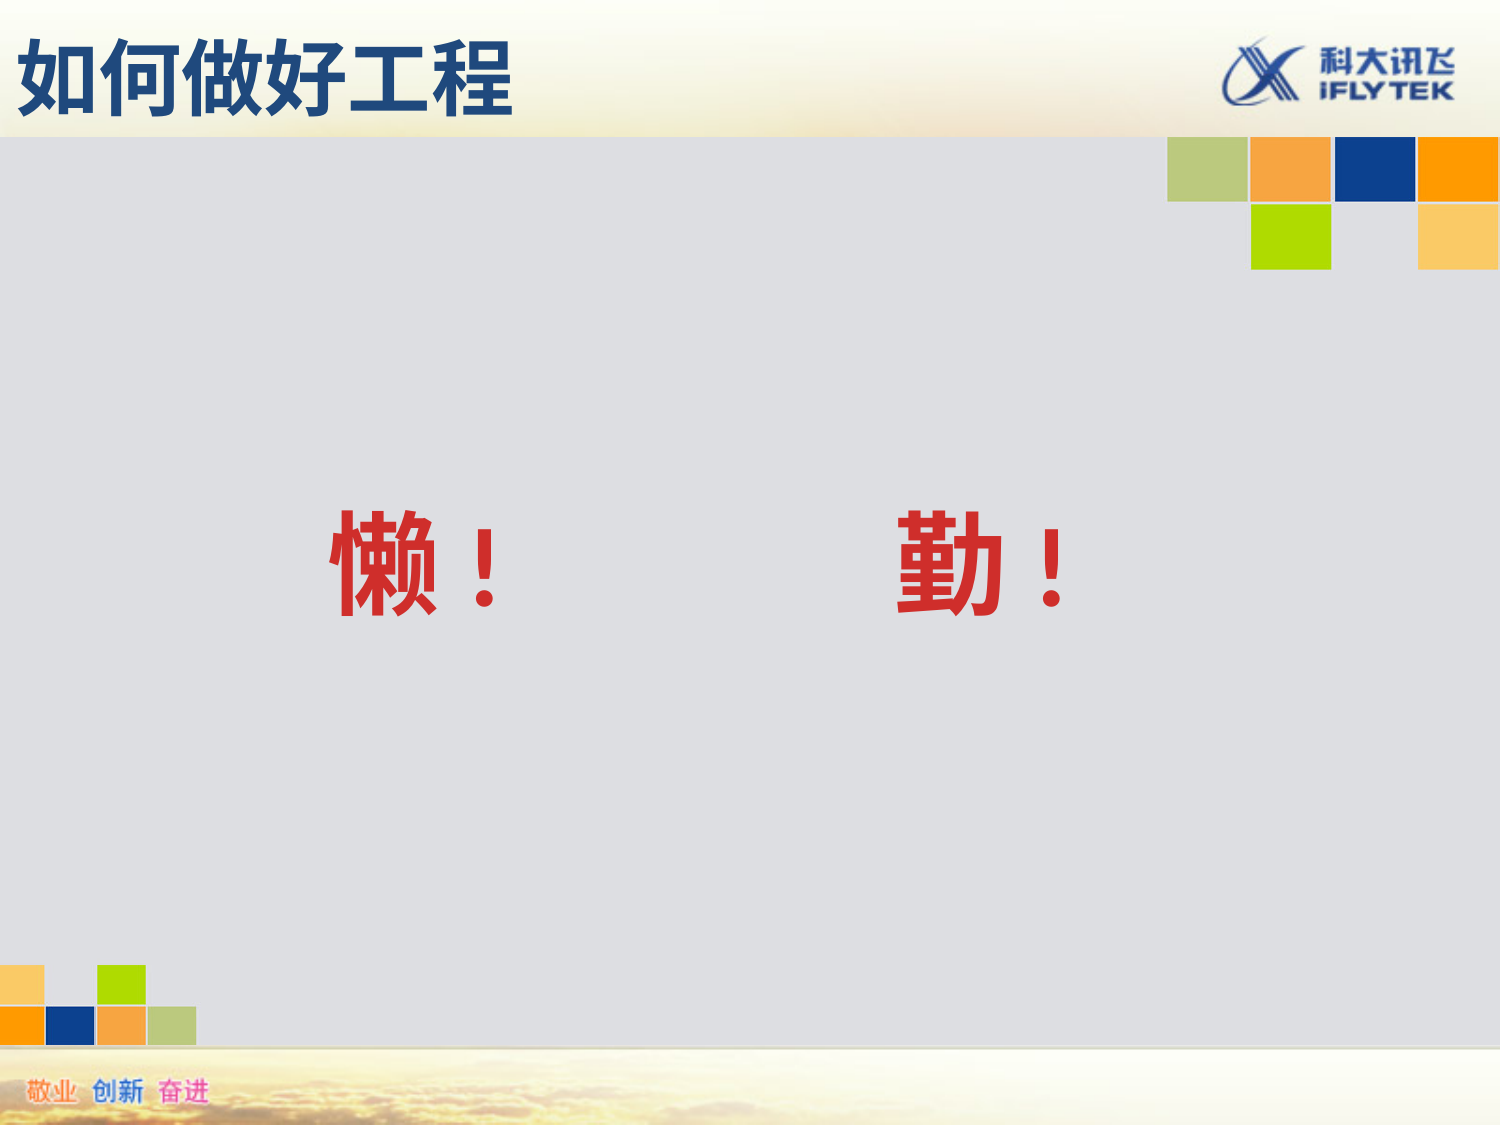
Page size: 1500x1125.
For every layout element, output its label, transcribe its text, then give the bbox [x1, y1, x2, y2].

text_box 懒! [312, 486, 519, 637]
title 如何做好工程 [0, 0, 1425, 153]
text_box 勤! [879, 486, 1086, 637]
picture [0, 0, 1500, 1125]
